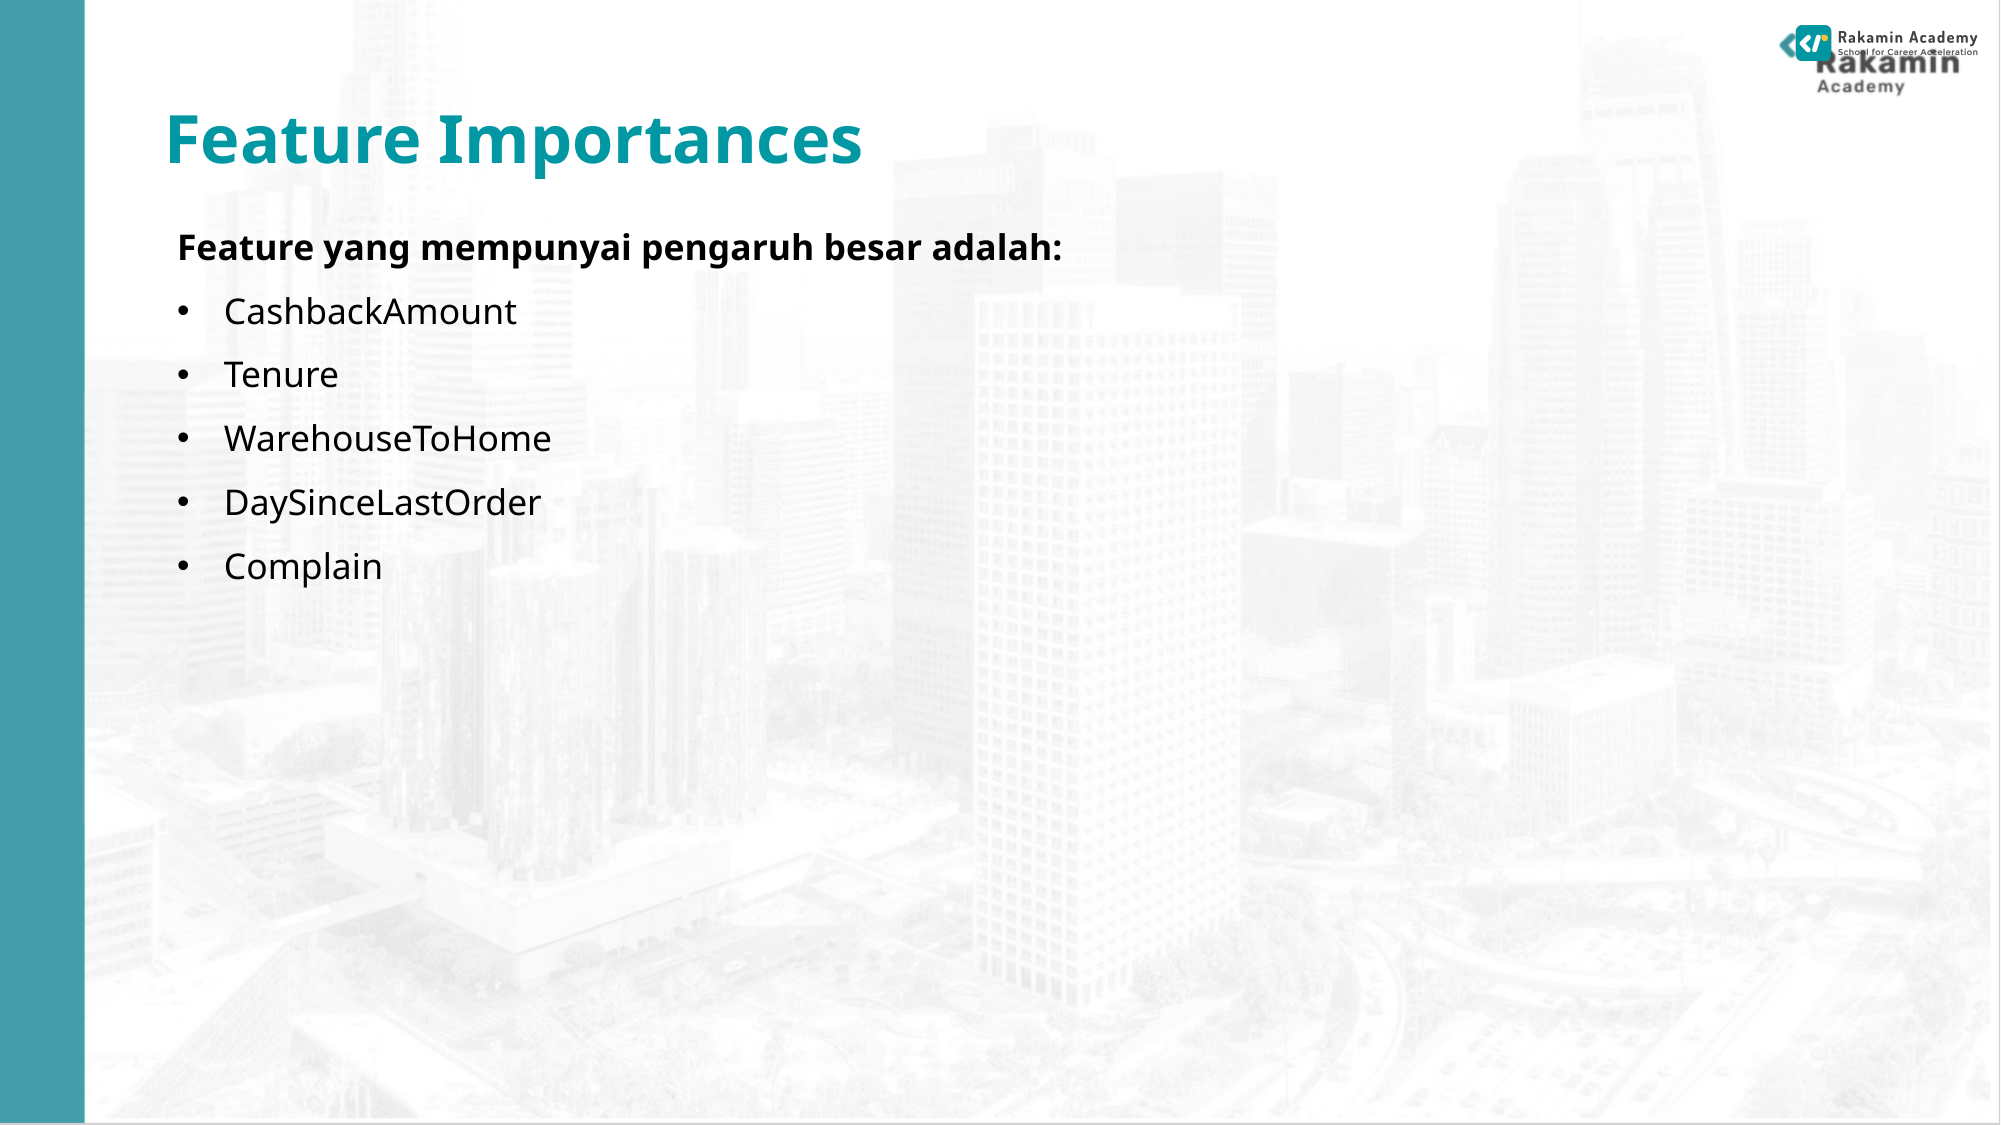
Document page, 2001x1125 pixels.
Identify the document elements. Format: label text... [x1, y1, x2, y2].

text_box Feature Importances [149, 86, 1356, 172]
picture [0, 0, 2001, 1125]
text_box Feature yang mempunyai pengaruh besar adalah: CashbackAmount Tenure WarehouseToHome DaySinceLastOrder Complain [162, 196, 1890, 898]
